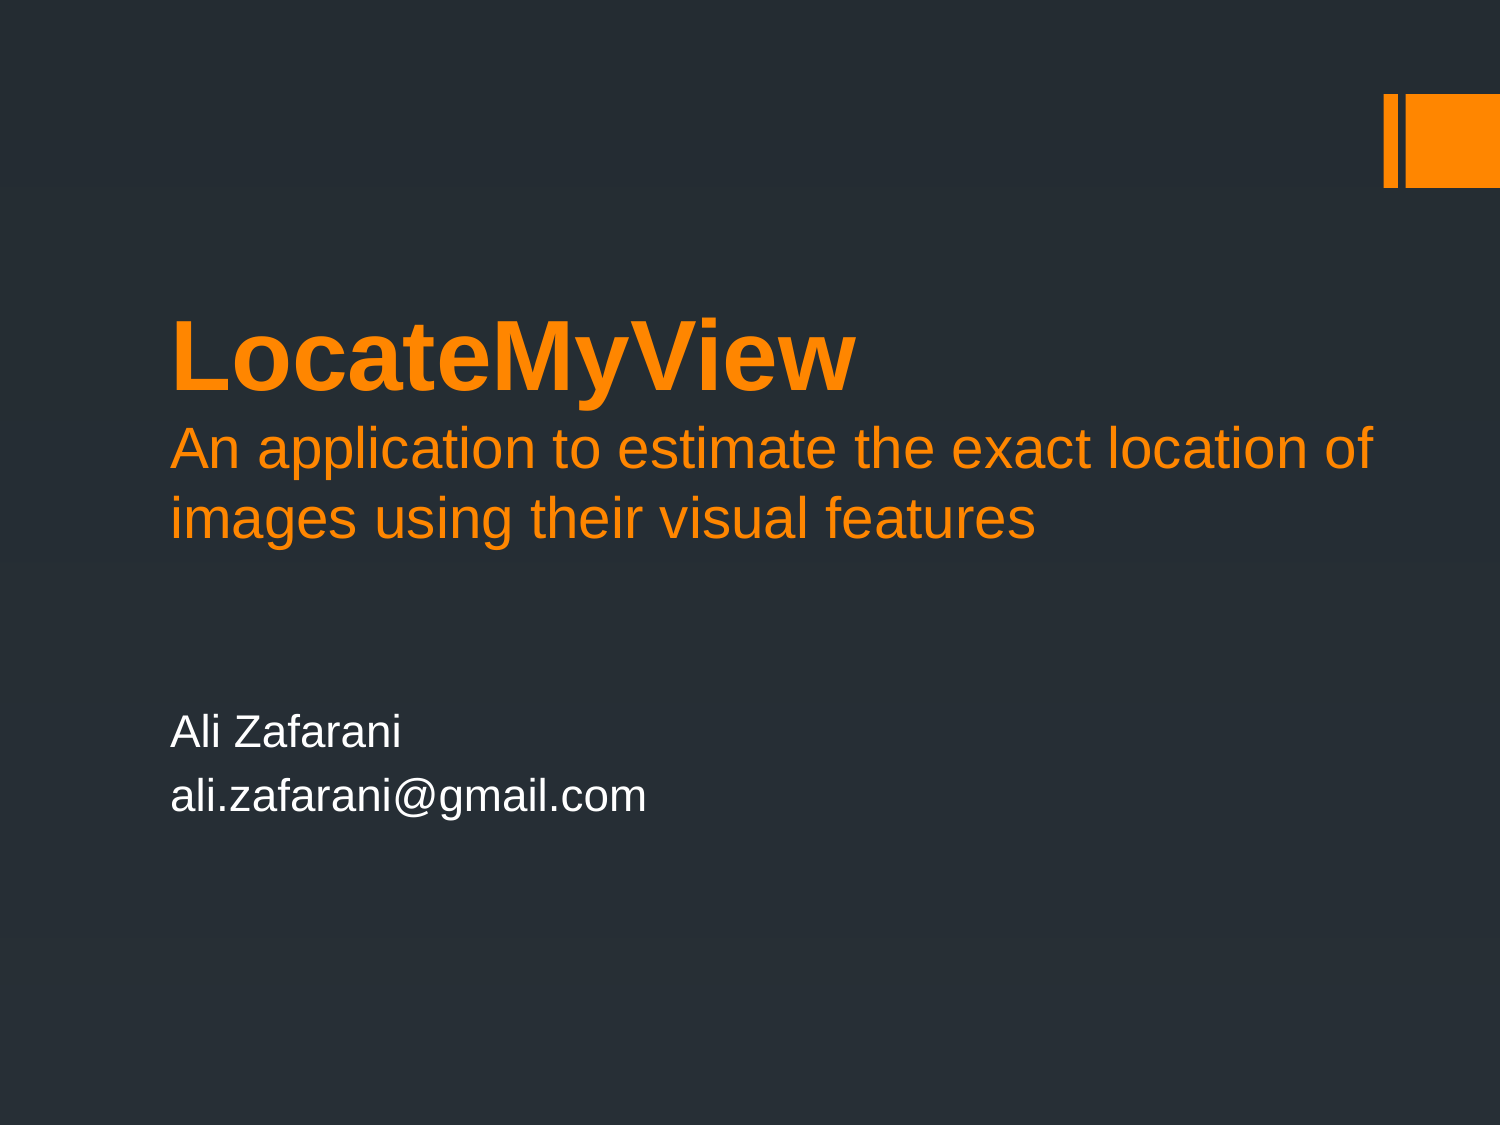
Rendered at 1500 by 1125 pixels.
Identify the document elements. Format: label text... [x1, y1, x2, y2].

title LocateMyView An application to estimate the exact location of images using their visual features [155, 172, 1431, 558]
subtitle Ali Zafarani ali.zafarani@gmail.com [155, 693, 1206, 982]
